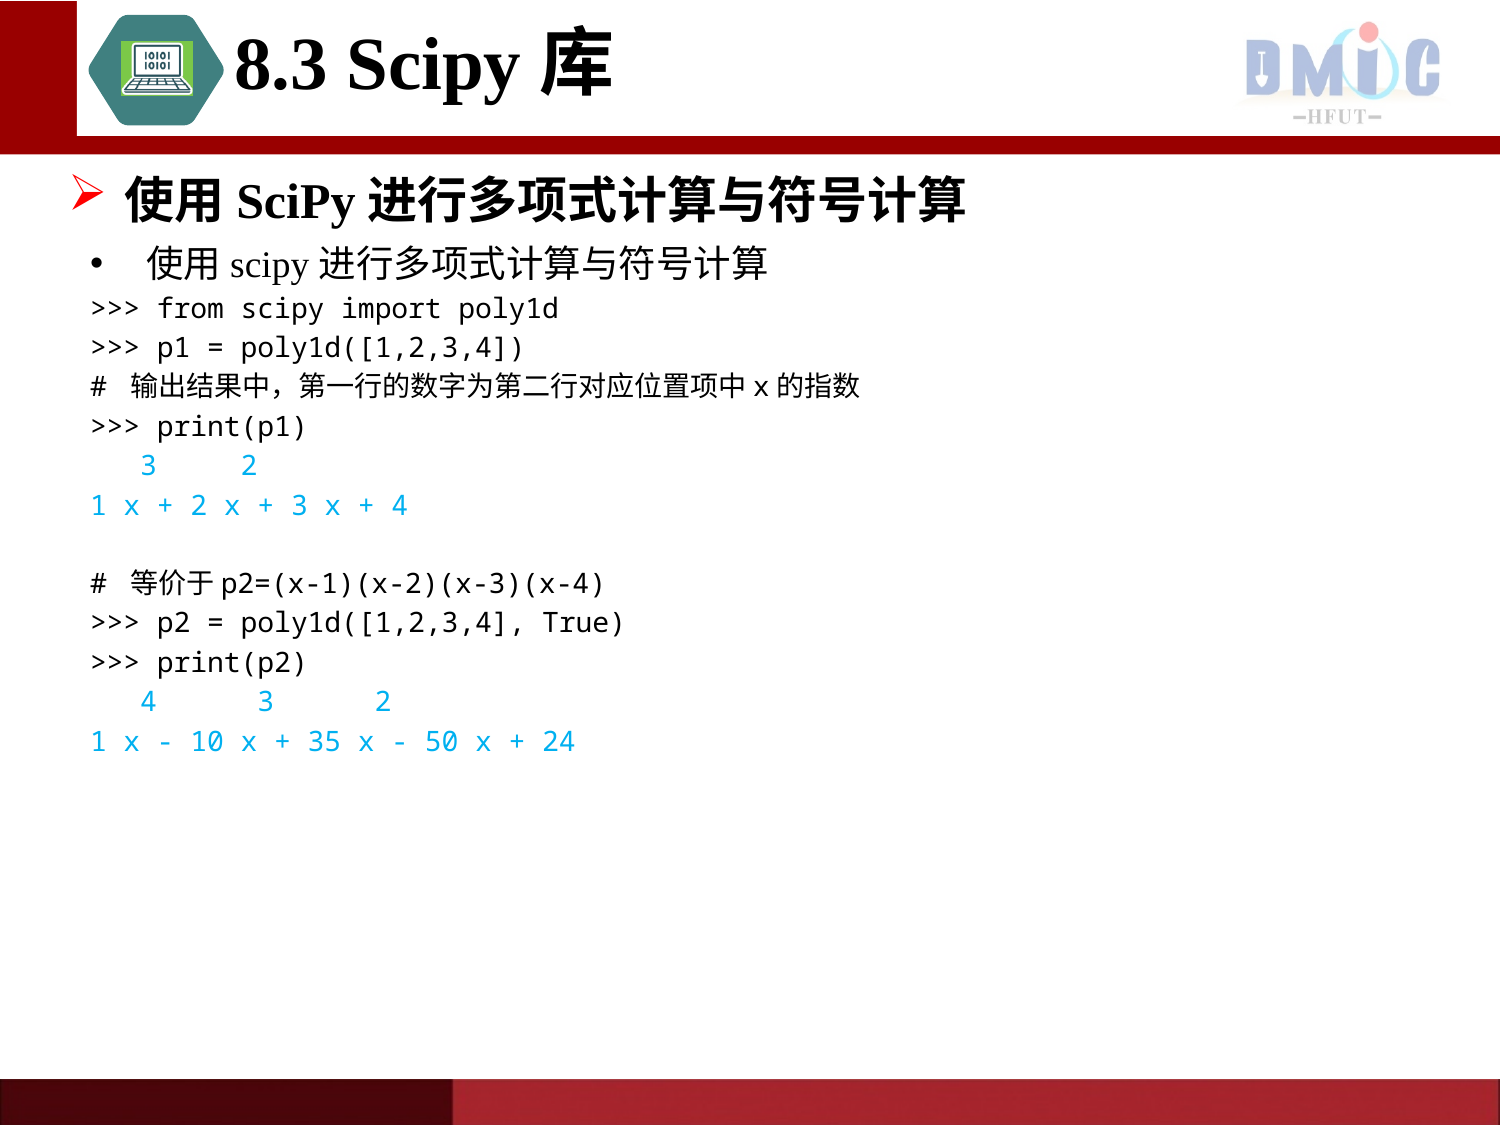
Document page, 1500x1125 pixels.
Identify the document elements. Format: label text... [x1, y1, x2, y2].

text_box 使用SciPy进行多项式计算与符号计算 [53, 172, 1403, 657]
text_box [88, 6, 1500, 126]
picture [0, 1079, 1500, 1125]
list 使用scipy进行多项式计算与符号计算 >>> from scipy import poly1d >>> p1 = poly1d([1,2,3,4]) # 输出结果中，第一行的数字为第二行对应位置项中x的指数 >>> print(p1) 3 2 1 x + 2 x + 3 x + 4 # 等价于p2=(x-1)(x-2)(x-3)(x-4) >>> p2 = poly1d([1,2,3,4], True) >>> print(p2) 4 3 2 1 x - 10 x + 35 x - 50 x + 24 [74, 231, 1426, 1000]
